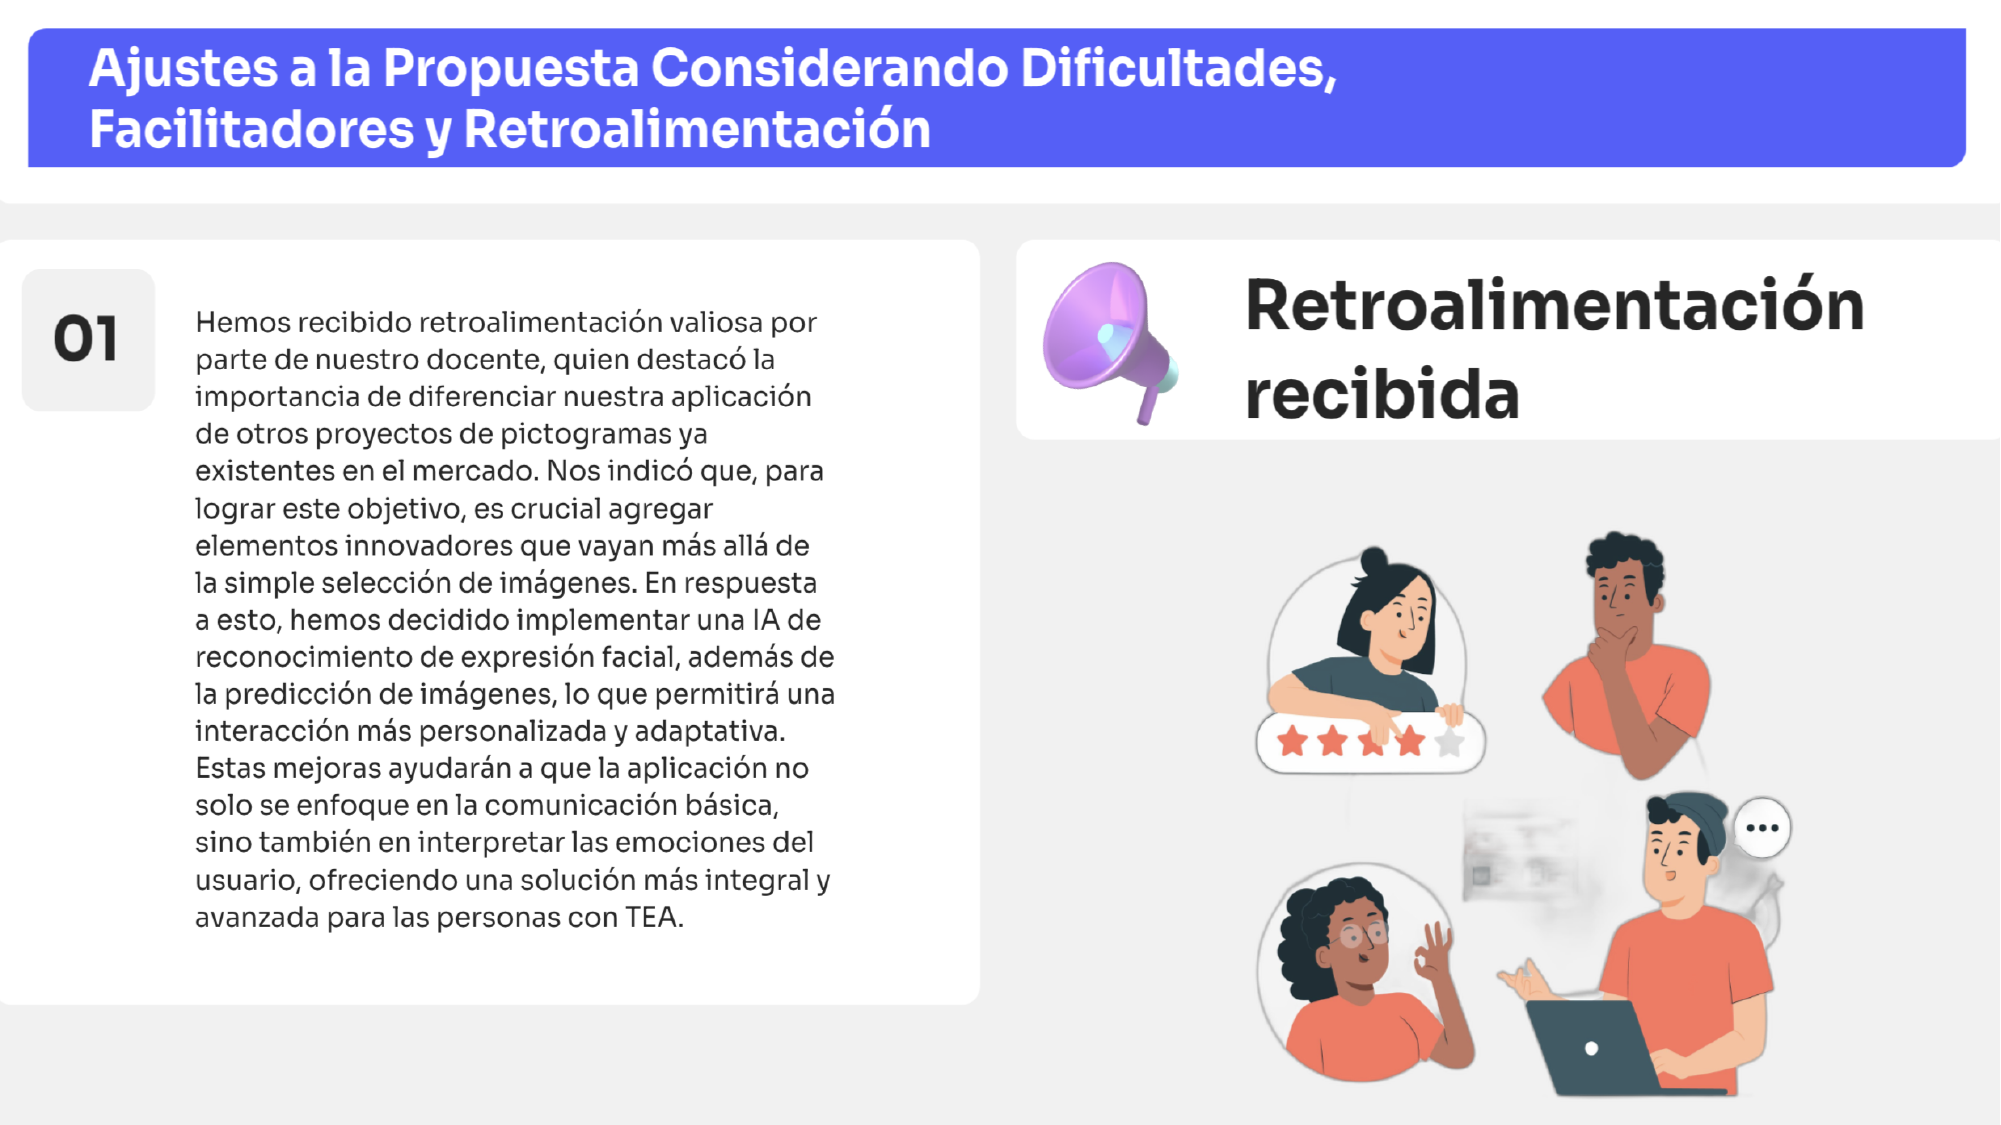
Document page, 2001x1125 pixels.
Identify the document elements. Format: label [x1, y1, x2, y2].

list [0, 0, 2000, 1125]
